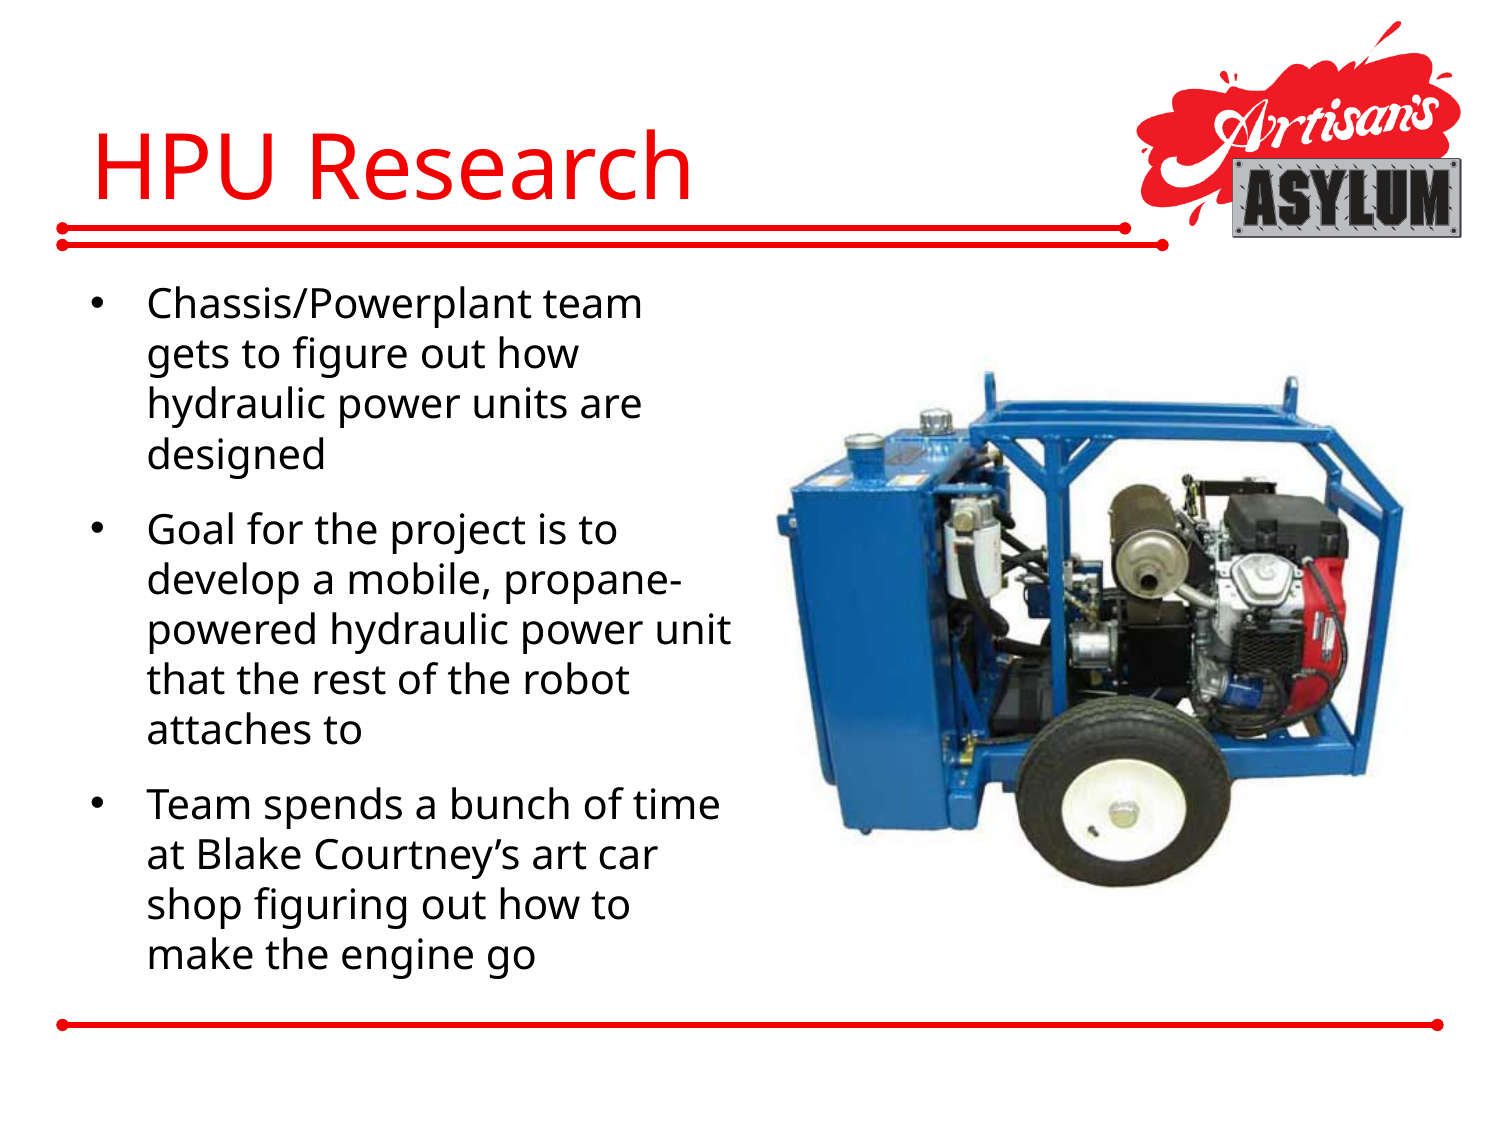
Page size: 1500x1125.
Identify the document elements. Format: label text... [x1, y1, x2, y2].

picture [1125, 11, 1475, 250]
title HPU Research [74, 37, 1113, 226]
picture [774, 356, 1410, 907]
list Chassis/Powerplant team gets to figure out how hydraulic power units are designed Goal for the project is to develop a mobile, propane-powered hydraulic power unit that the rest of the robot attaches to Team spends a bunch of time at Blake Courtney’s art car shop figuring out how to make the engine go [74, 249, 751, 1006]
